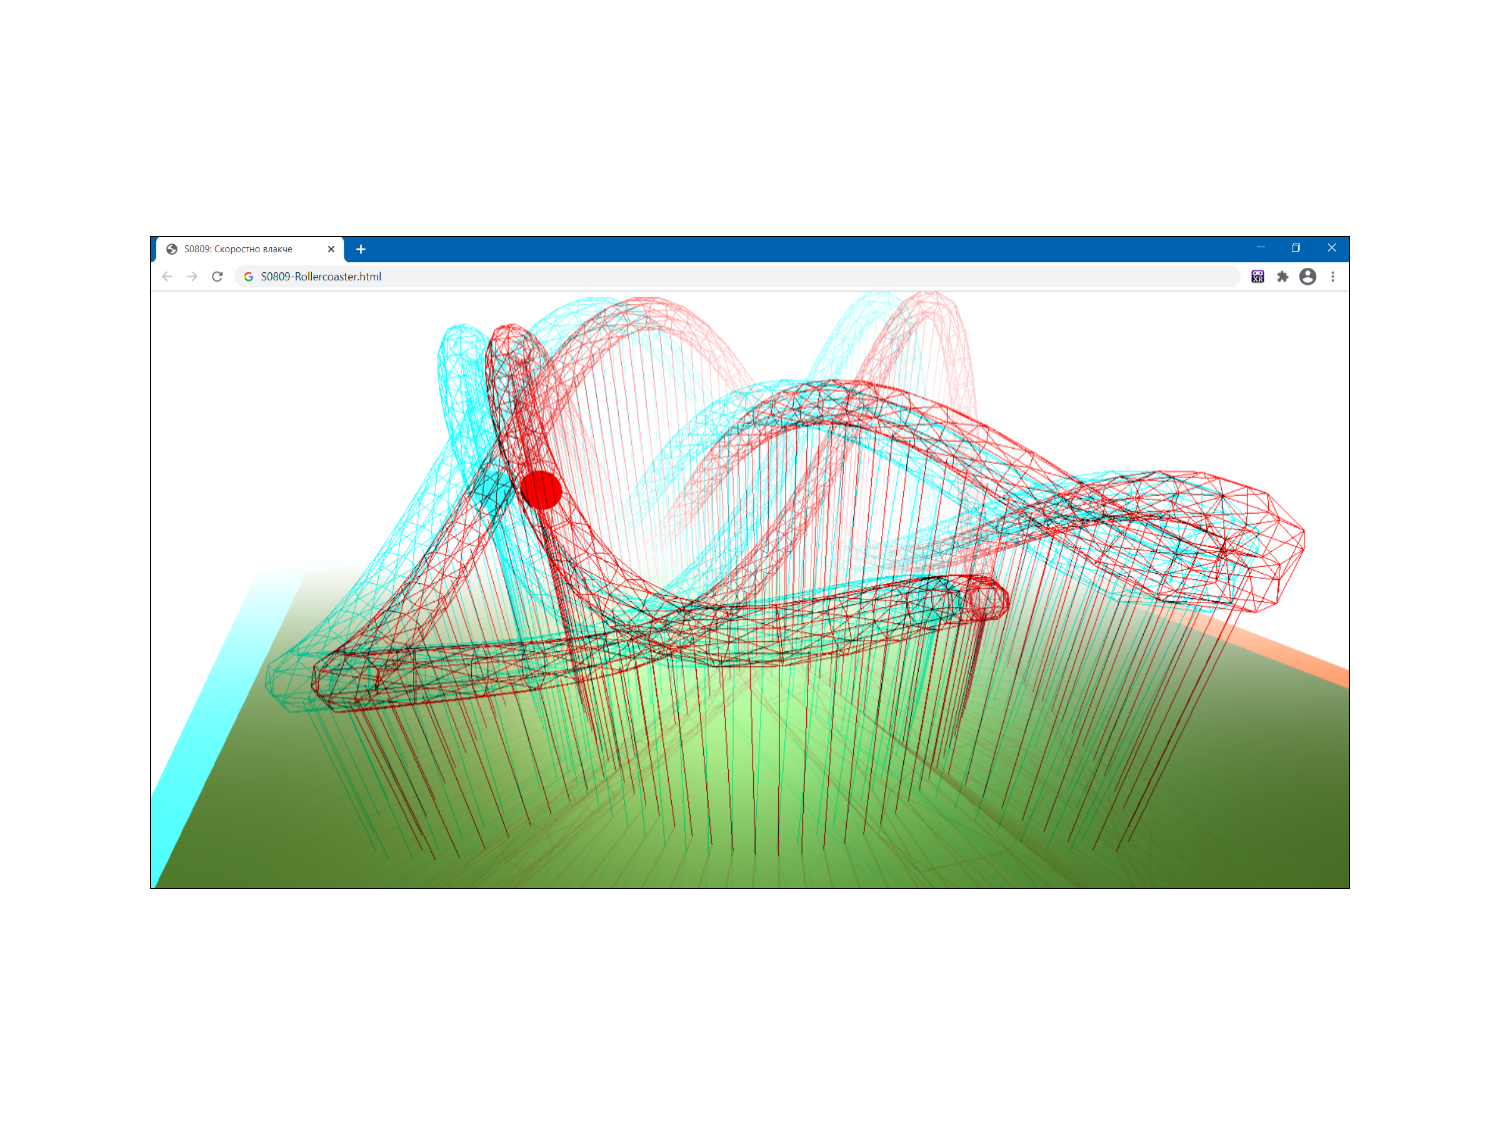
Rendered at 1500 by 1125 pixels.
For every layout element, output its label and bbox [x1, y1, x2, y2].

picture [149, 236, 1351, 889]
